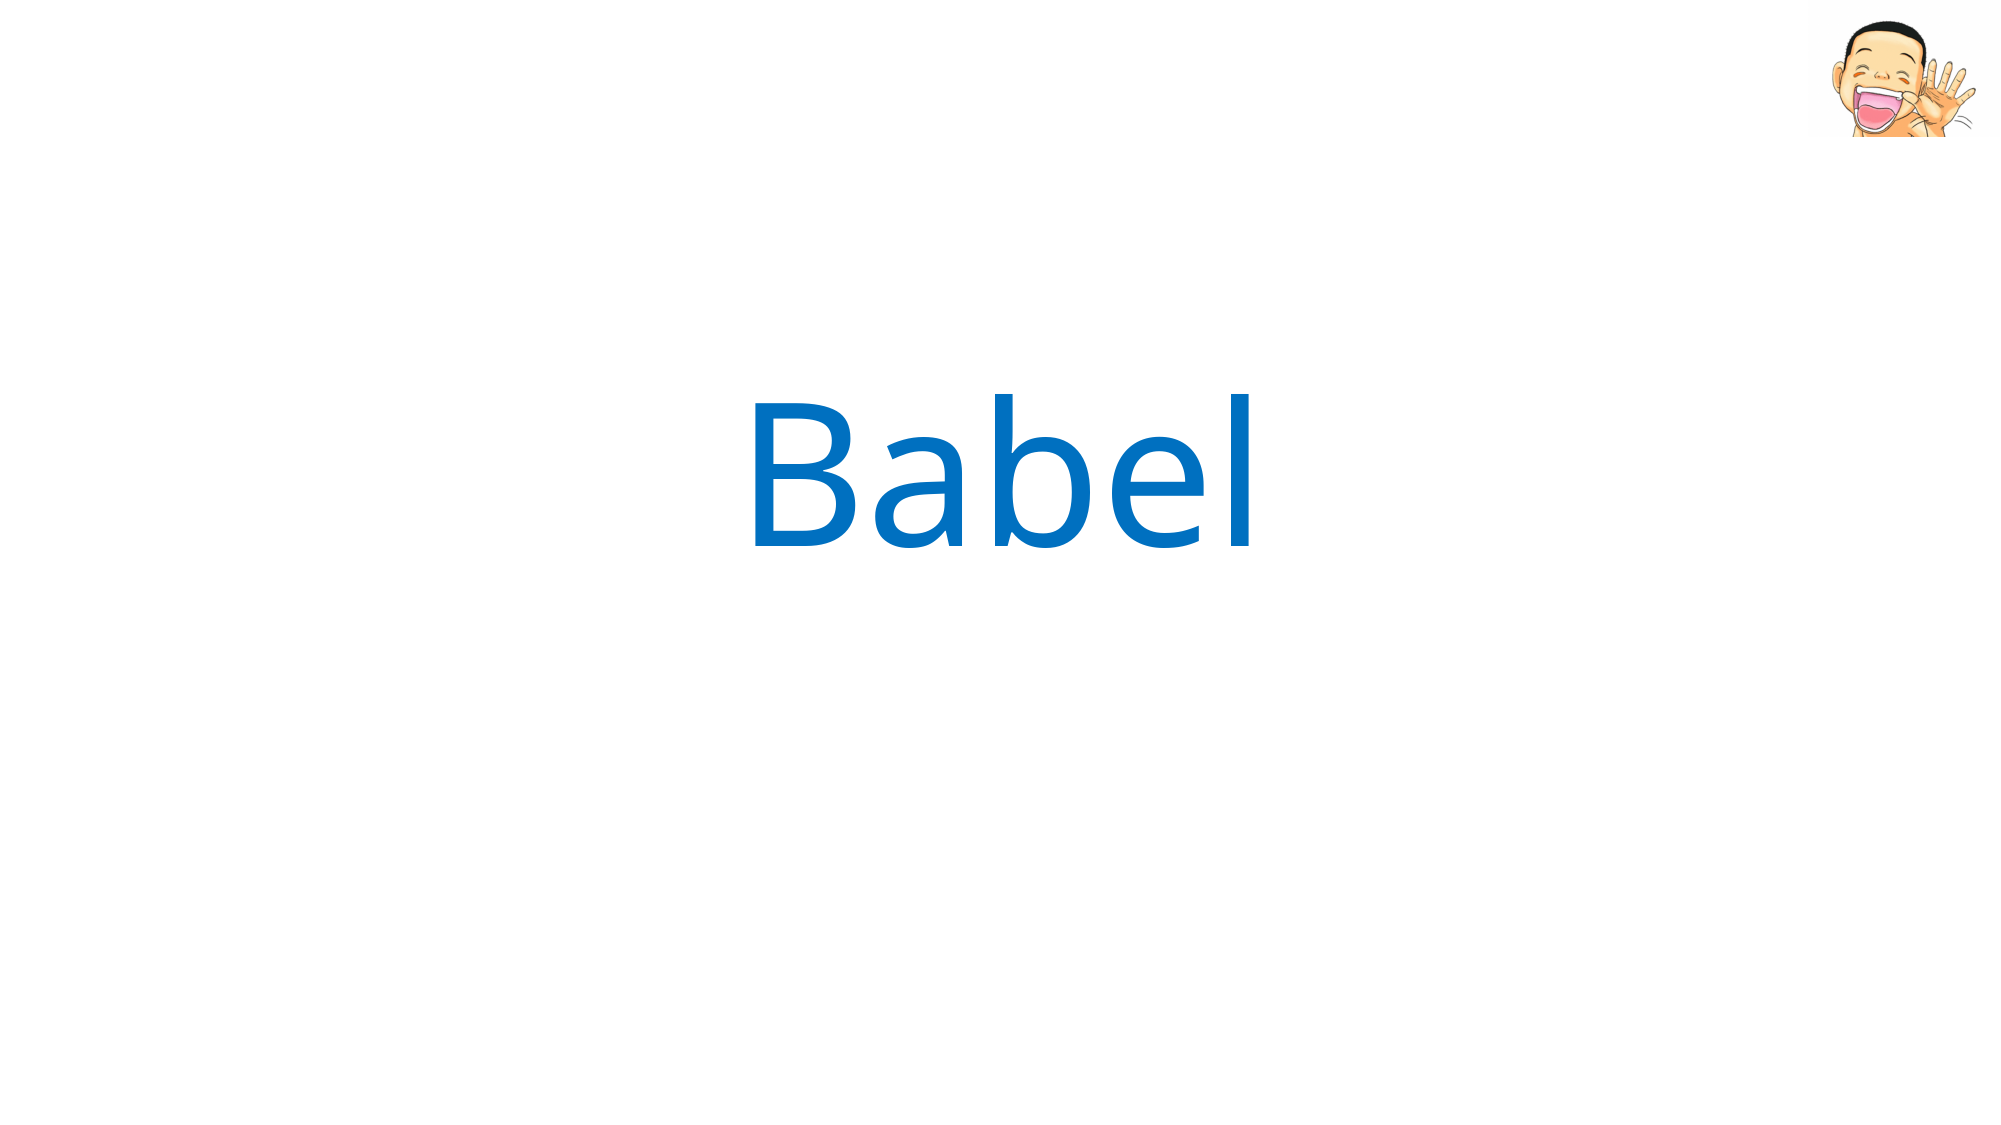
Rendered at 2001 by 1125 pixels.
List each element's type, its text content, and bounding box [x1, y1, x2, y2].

text_box Babel [1, 218, 2000, 594]
picture [1808, 0, 2000, 137]
